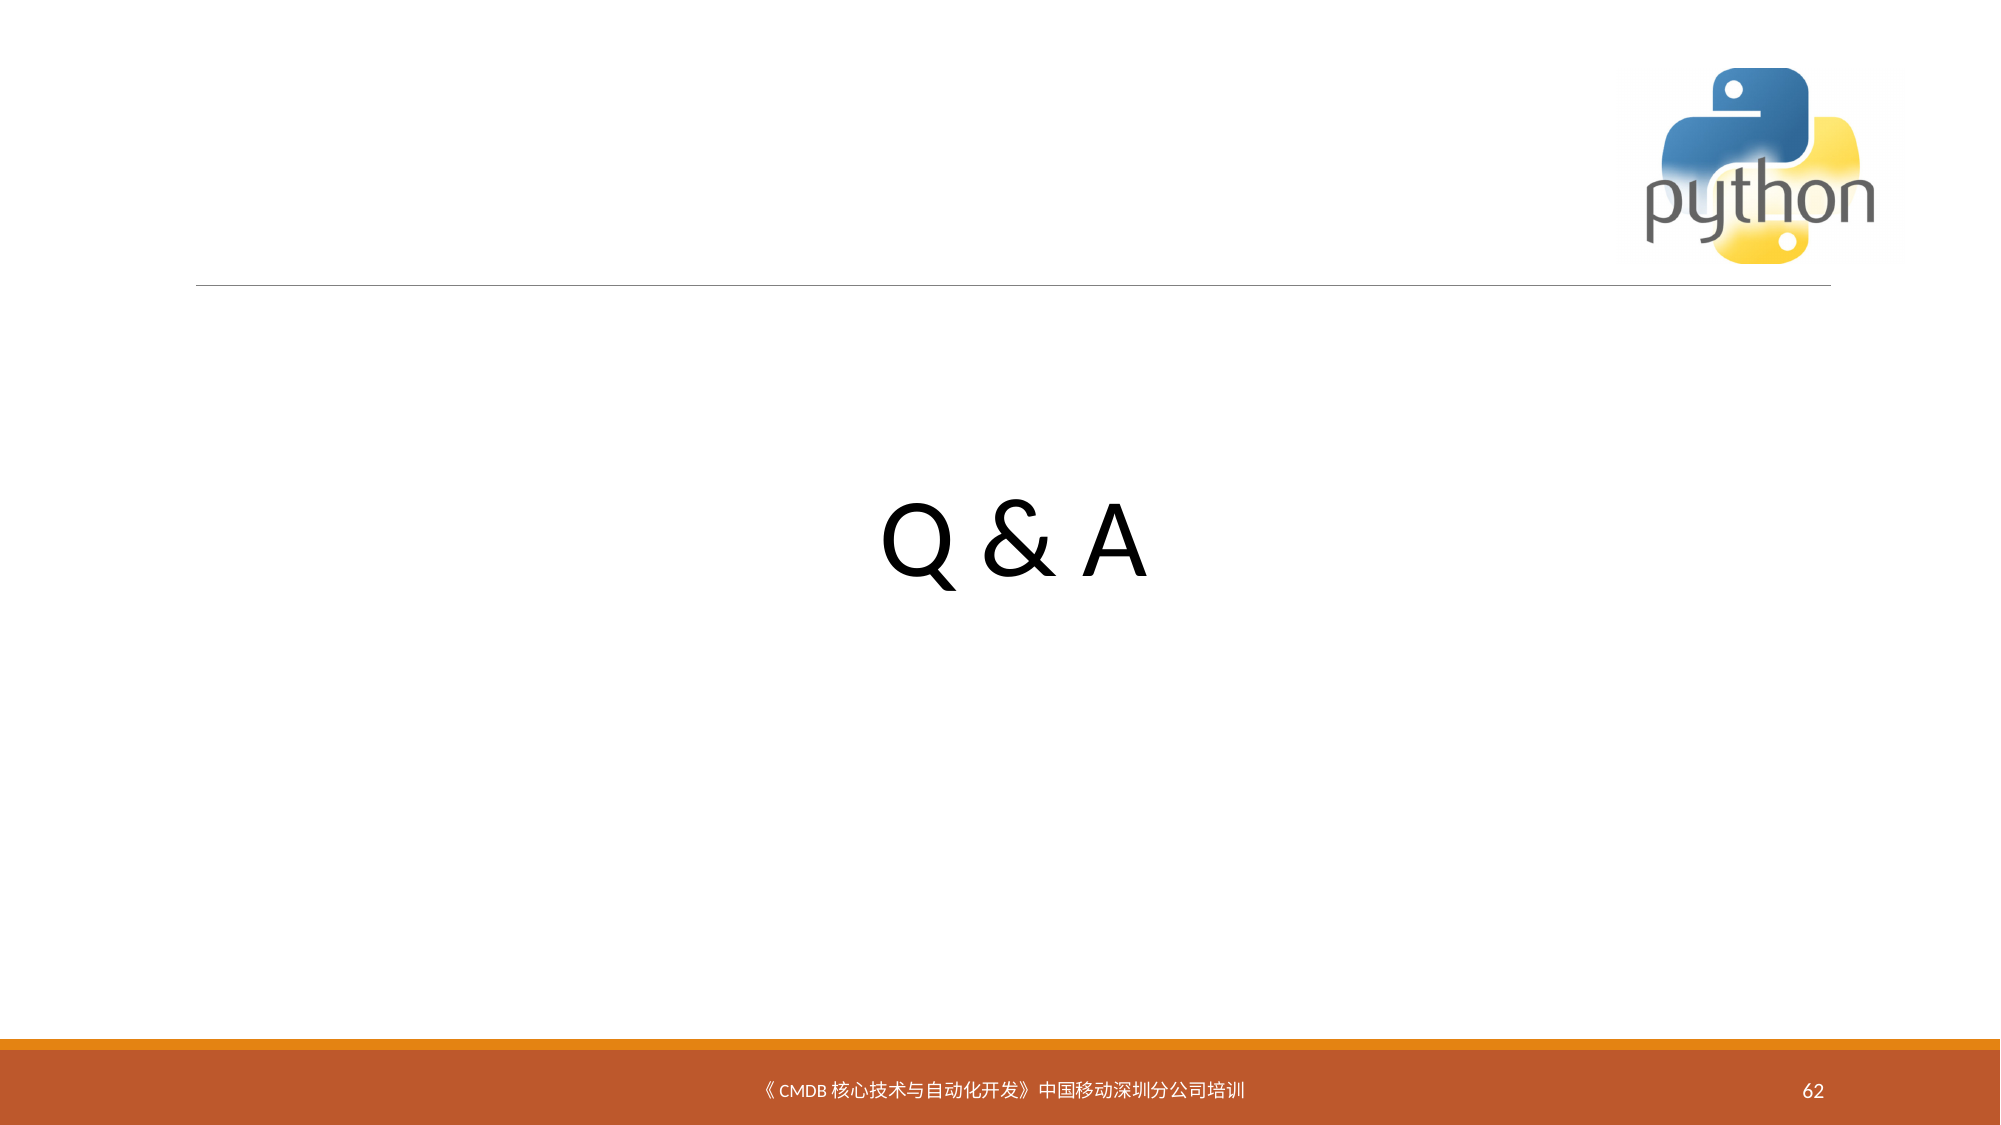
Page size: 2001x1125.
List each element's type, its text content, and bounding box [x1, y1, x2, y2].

text_box Q & A [864, 456, 1190, 826]
picture [1616, 68, 1906, 264]
footer 《CMDB核心技术与自动化开发》中国移动深圳分公司培训 [604, 1059, 1396, 1120]
slide_number 62 [1624, 1059, 1840, 1120]
